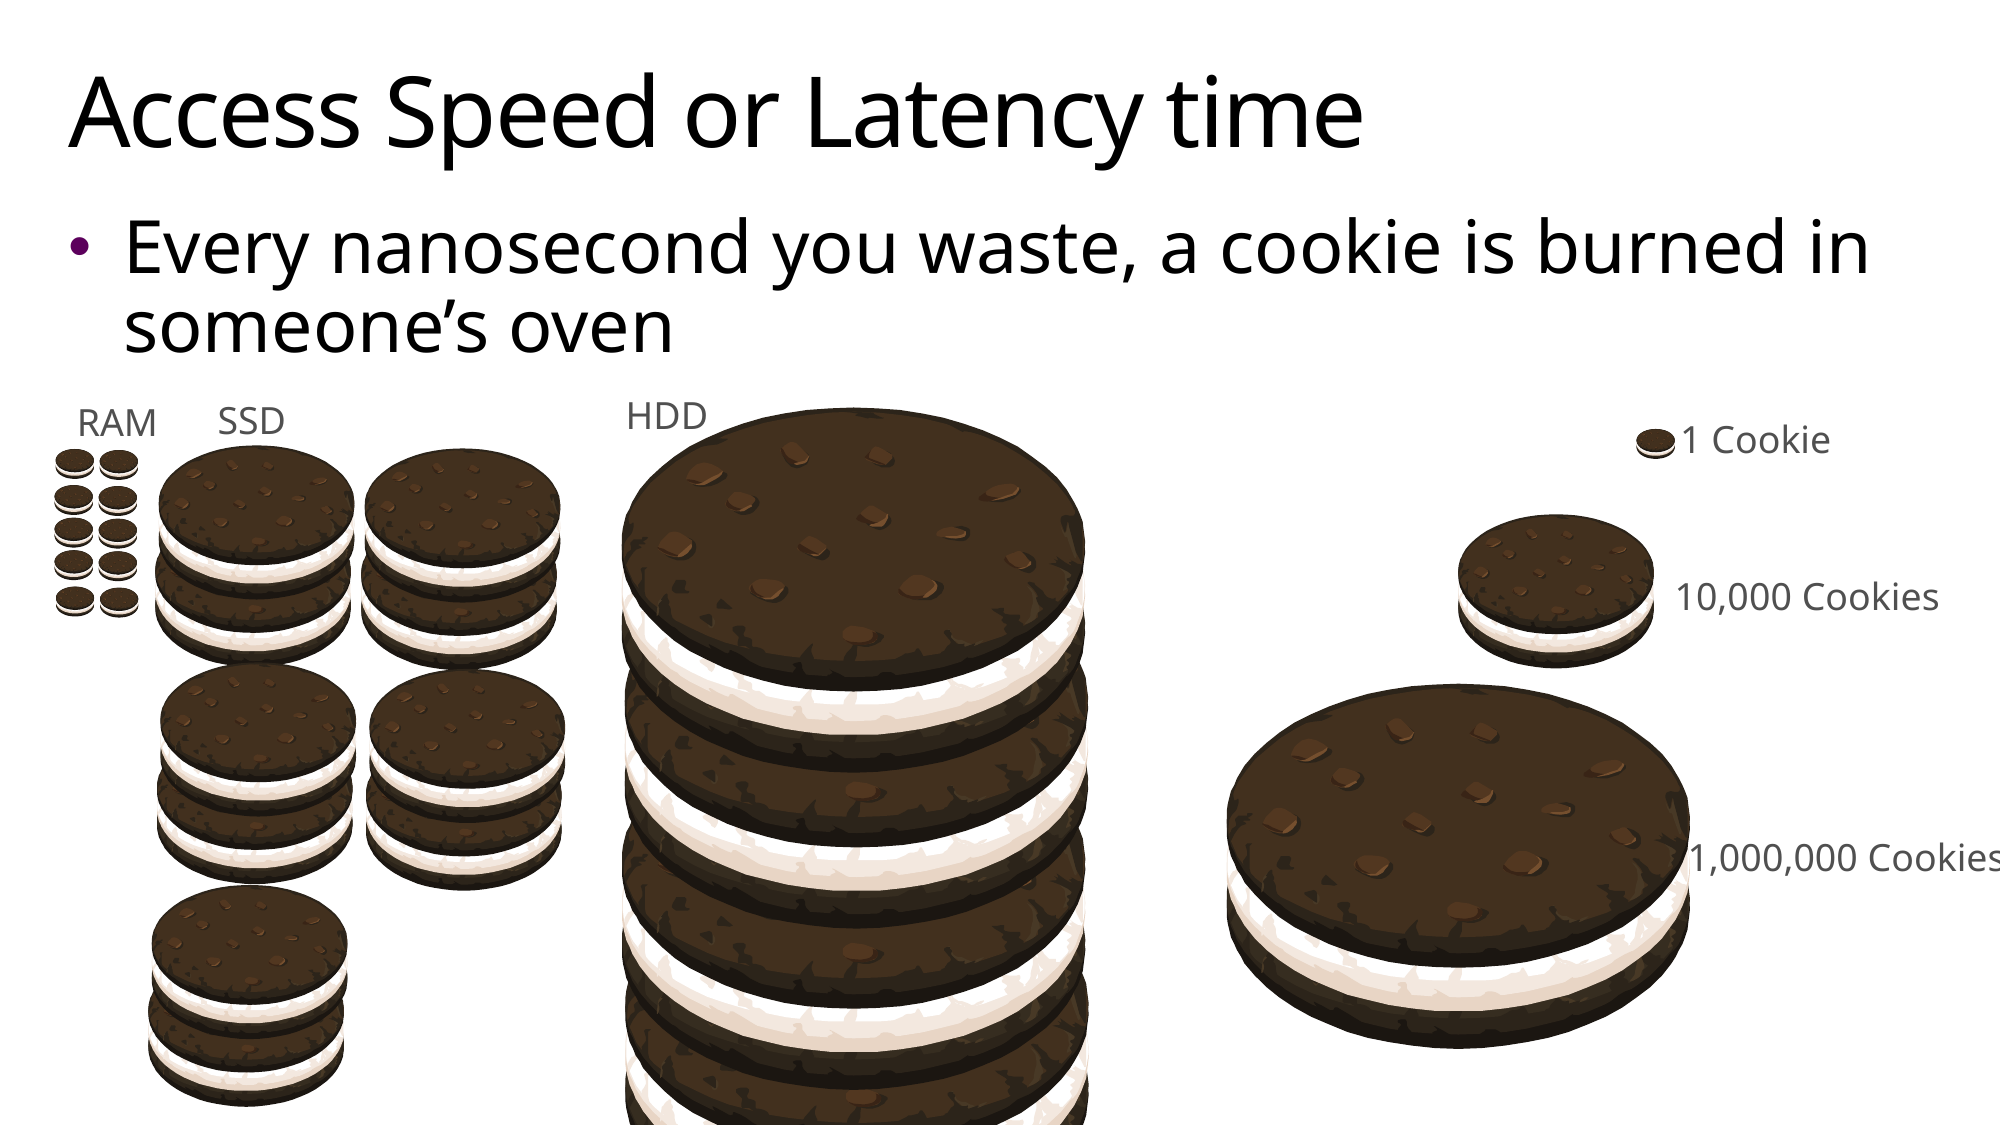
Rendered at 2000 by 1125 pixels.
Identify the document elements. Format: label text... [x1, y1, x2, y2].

text_box RAM [62, 391, 182, 452]
picture [98, 518, 138, 549]
text_box 1 Cookie [1665, 408, 1847, 469]
text_box 10,000 Cookies [1659, 565, 1955, 626]
picture [54, 517, 93, 548]
picture [99, 587, 139, 618]
list Every nanosecond you waste, a cookie is burned in someone’s oven [44, 196, 1956, 521]
picture [55, 448, 94, 480]
picture [55, 586, 95, 617]
picture [1458, 513, 1655, 669]
text_box SSD [203, 389, 302, 445]
picture [98, 485, 138, 517]
text_box HDD [610, 384, 724, 445]
picture [621, 407, 1089, 1125]
title Access Speed or Latency time [44, 47, 1956, 196]
picture [148, 445, 357, 1108]
picture [54, 549, 93, 581]
picture [99, 449, 139, 481]
picture [1636, 428, 1675, 460]
picture [98, 551, 138, 582]
picture [360, 448, 566, 891]
picture [54, 484, 93, 516]
text_box 1,000,000 Cookies [1691, 827, 2000, 887]
picture [1226, 683, 1691, 1050]
